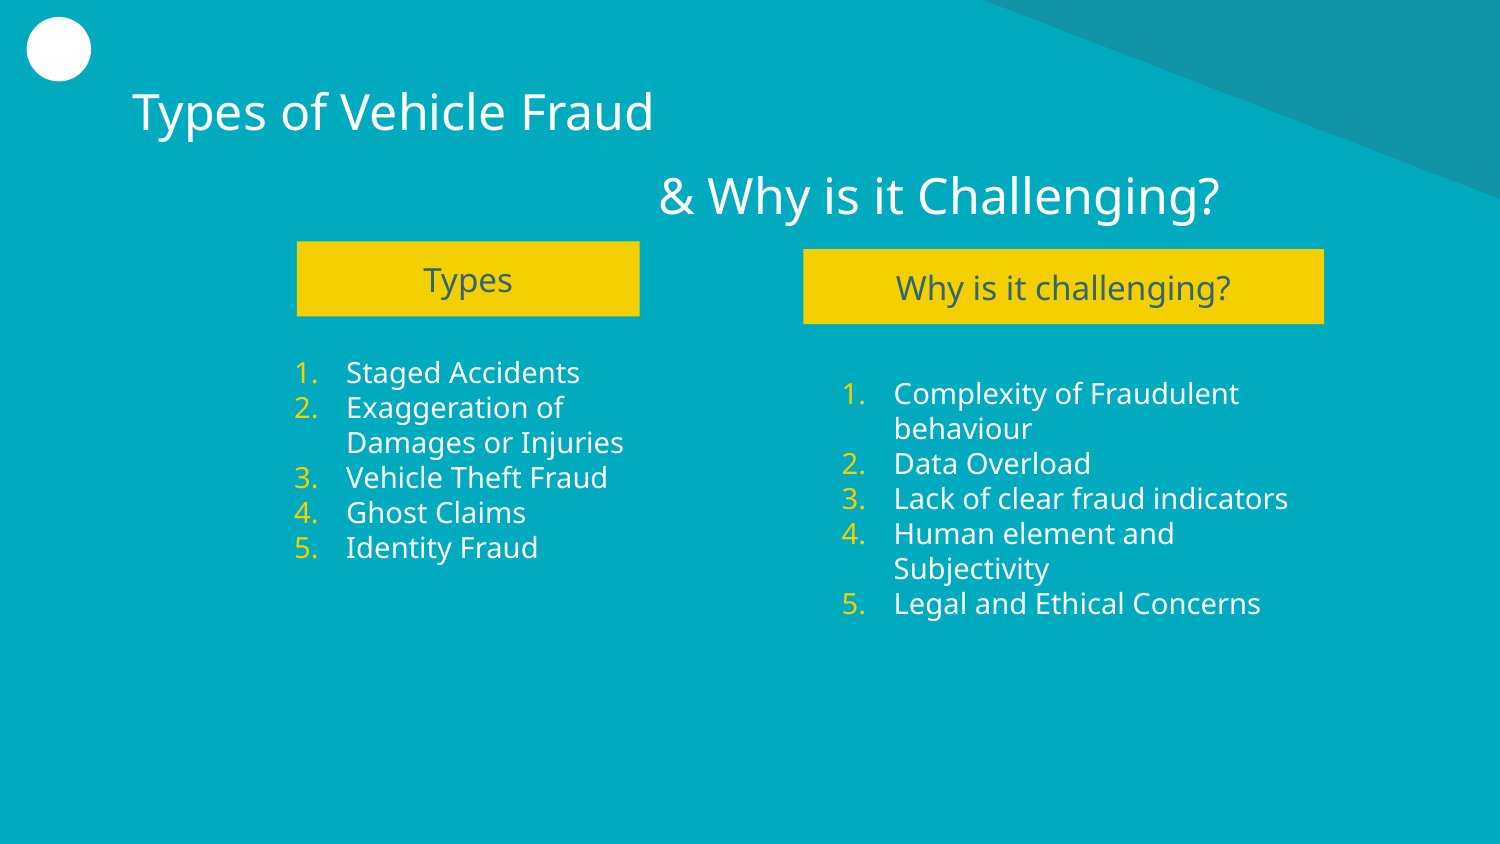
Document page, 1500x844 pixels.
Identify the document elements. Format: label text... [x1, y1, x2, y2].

title Types of Vehicle Fraud [116, 63, 1383, 158]
text_box [27, 17, 91, 81]
subtitle Complexity of Fraudulent behaviour Data Overload Lack of clear fraud indicators Human element and Subjectivity Legal and Ethical Concerns [803, 360, 1325, 693]
subtitle Staged Accidents Exaggeration of Damages or Injuries Vehicle Theft Fraud Ghost Claims Identity Fraud [256, 339, 714, 579]
subtitle Why is it challenging? [803, 249, 1325, 325]
title & Why is it Challenging? [643, 147, 1476, 242]
subtitle Types [296, 241, 640, 317]
